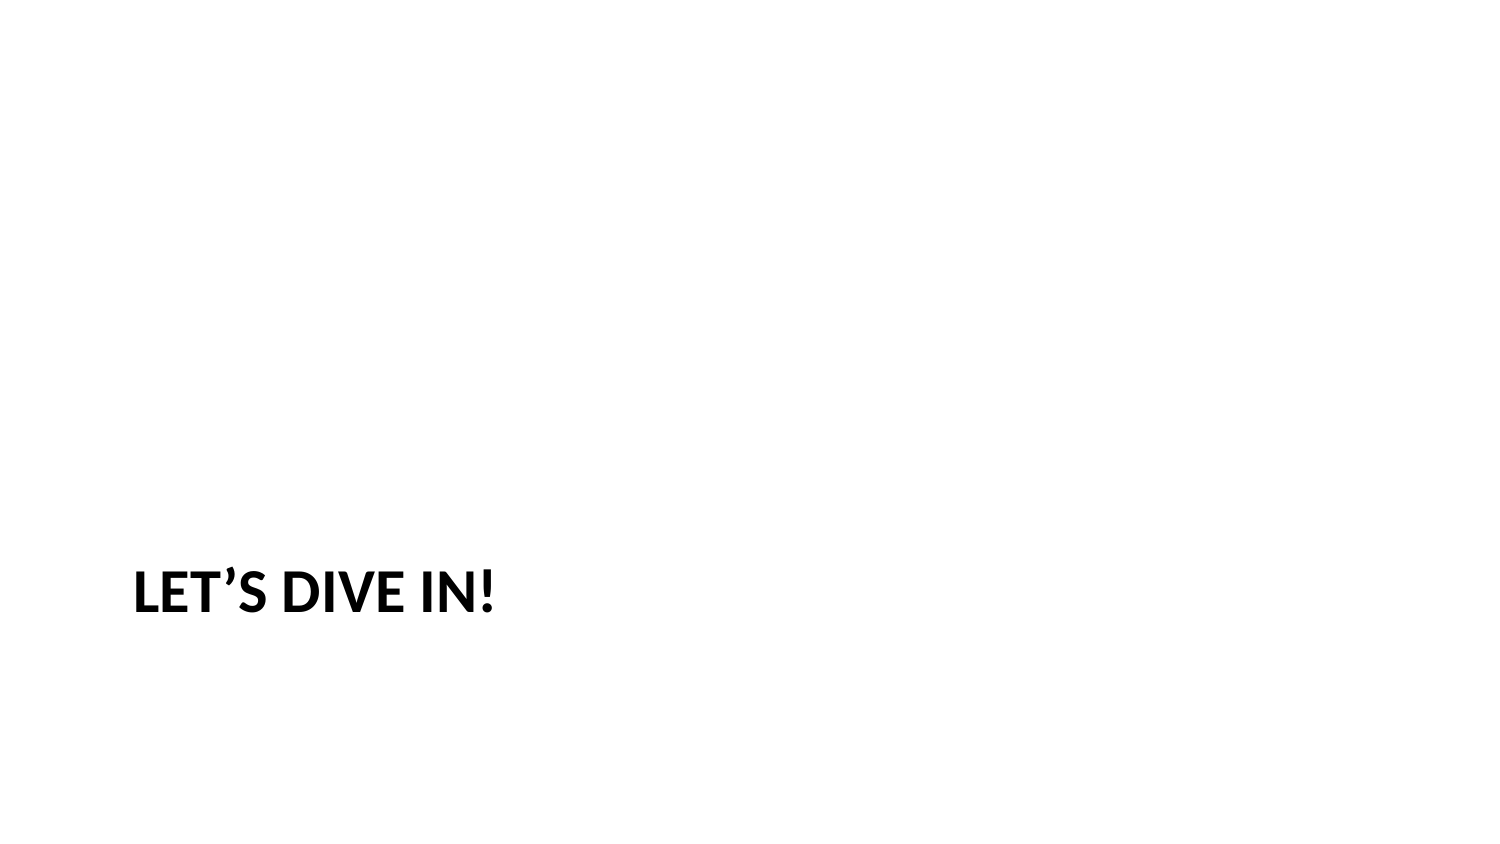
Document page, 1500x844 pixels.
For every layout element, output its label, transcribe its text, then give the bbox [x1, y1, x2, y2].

title Let’s dive in! [118, 542, 1394, 710]
